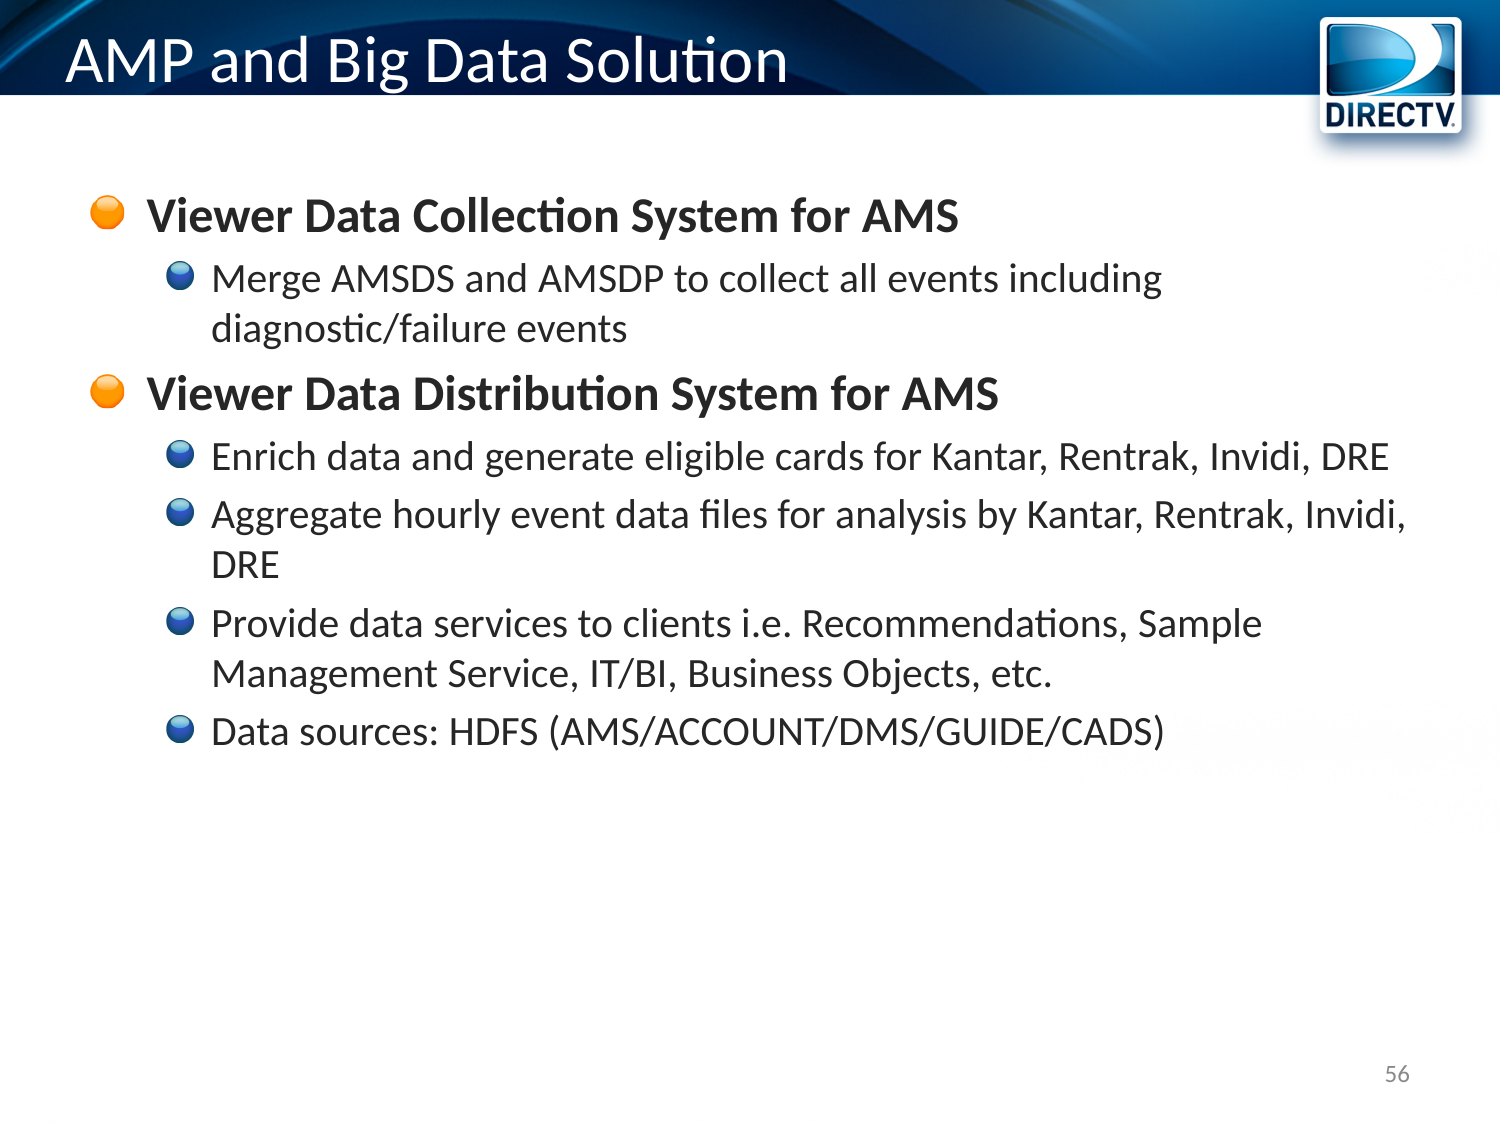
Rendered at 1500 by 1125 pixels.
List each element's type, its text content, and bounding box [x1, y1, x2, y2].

picture [0, 0, 1500, 1125]
title AMP and Big Data Solution [50, 0, 1400, 113]
text_box Viewer Data Collection System for AMS Merge AMSDS and AMSDP to collect all events including diagnostic/failure events Viewer Data Distribution System for AMS Enrich data and generate eligible cards for Kantar, Rentrak, Invidi, DRE Aggregate hourly event data files for analysis by Kantar, Rentrak, Invidi, DRE Provide data services to clients i.e. Recommendations, Sample Management Service, IT/BI, Business Objects, etc. Data sources: HDFS (AMS/ACCOUNT/DMS/GUIDE/CADS) [74, 174, 1425, 1063]
slide_number 56 [1074, 1042, 1425, 1103]
